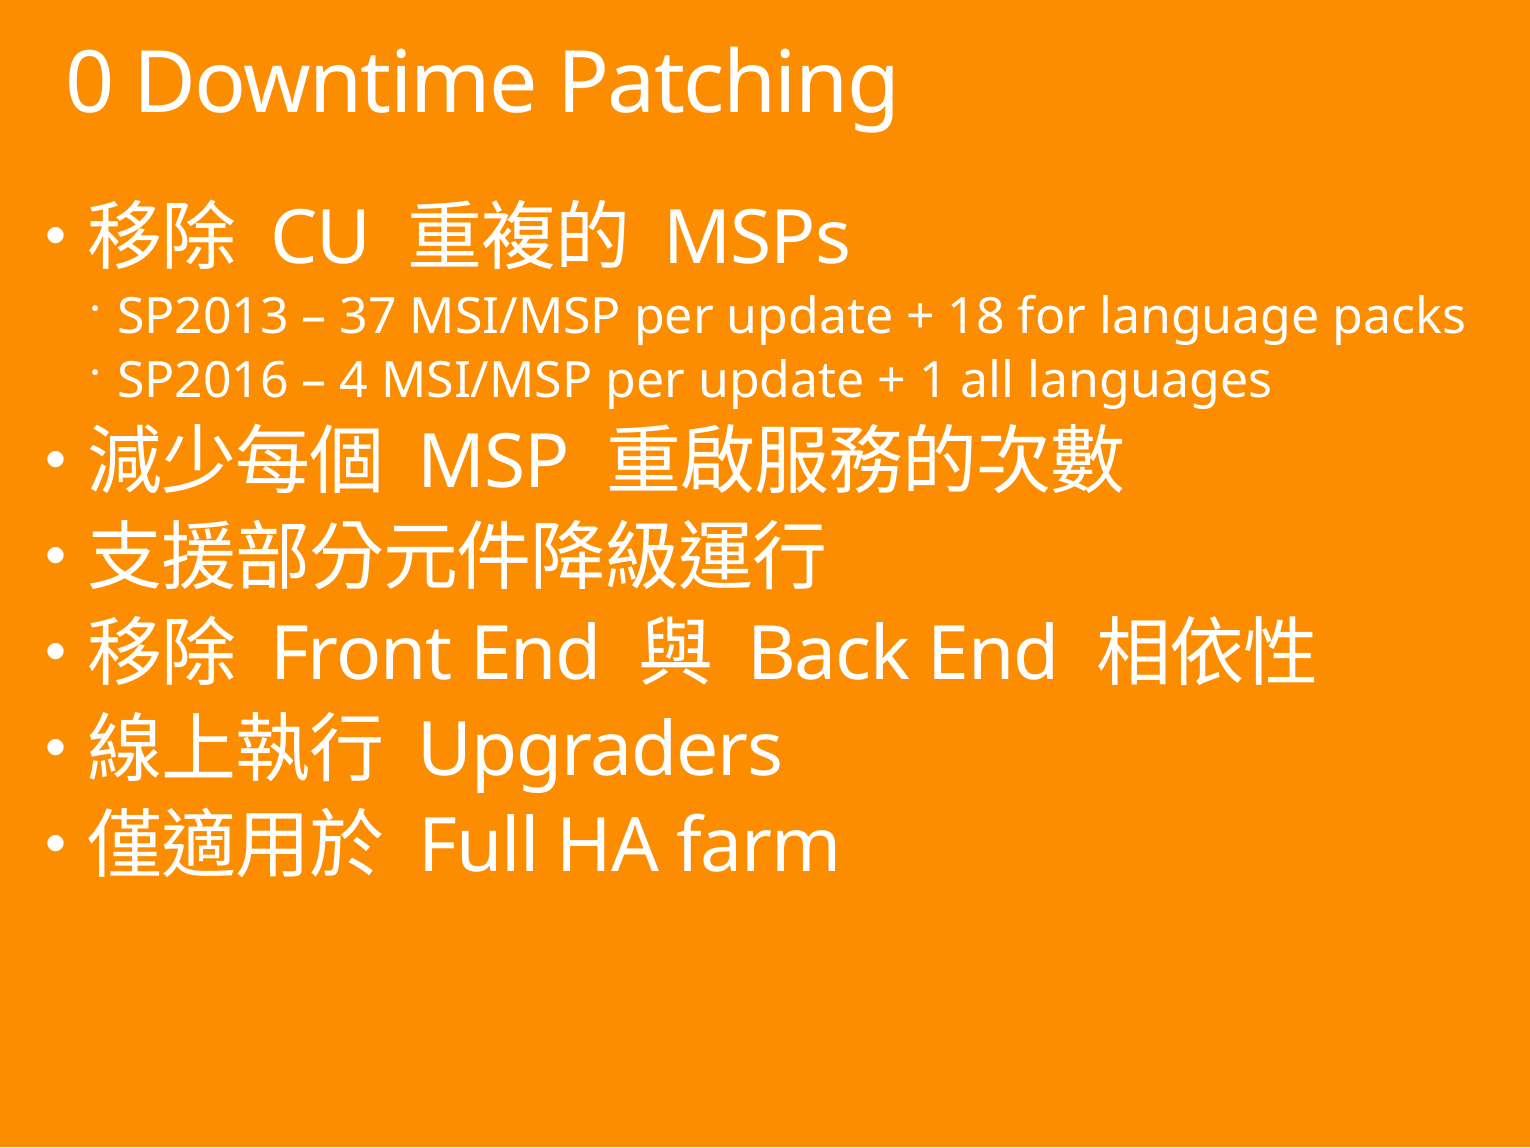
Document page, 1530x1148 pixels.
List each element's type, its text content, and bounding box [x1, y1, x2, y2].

title 0 Downtime Patching [65, 38, 1465, 164]
list 移除 CU 重複的 MSPs SP2013 – 37 MSI/MSP per update + 18 for language packs SP2016 – 4 MSI/MSP per update + 1 all languages 減少每個 MSP 重啟服務的次數 支援部分元件降級運行 移除 Front End 與 Back End 相依性 線上執行 Upgraders 僅適用於 Full HA farm [45, 198, 1485, 914]
